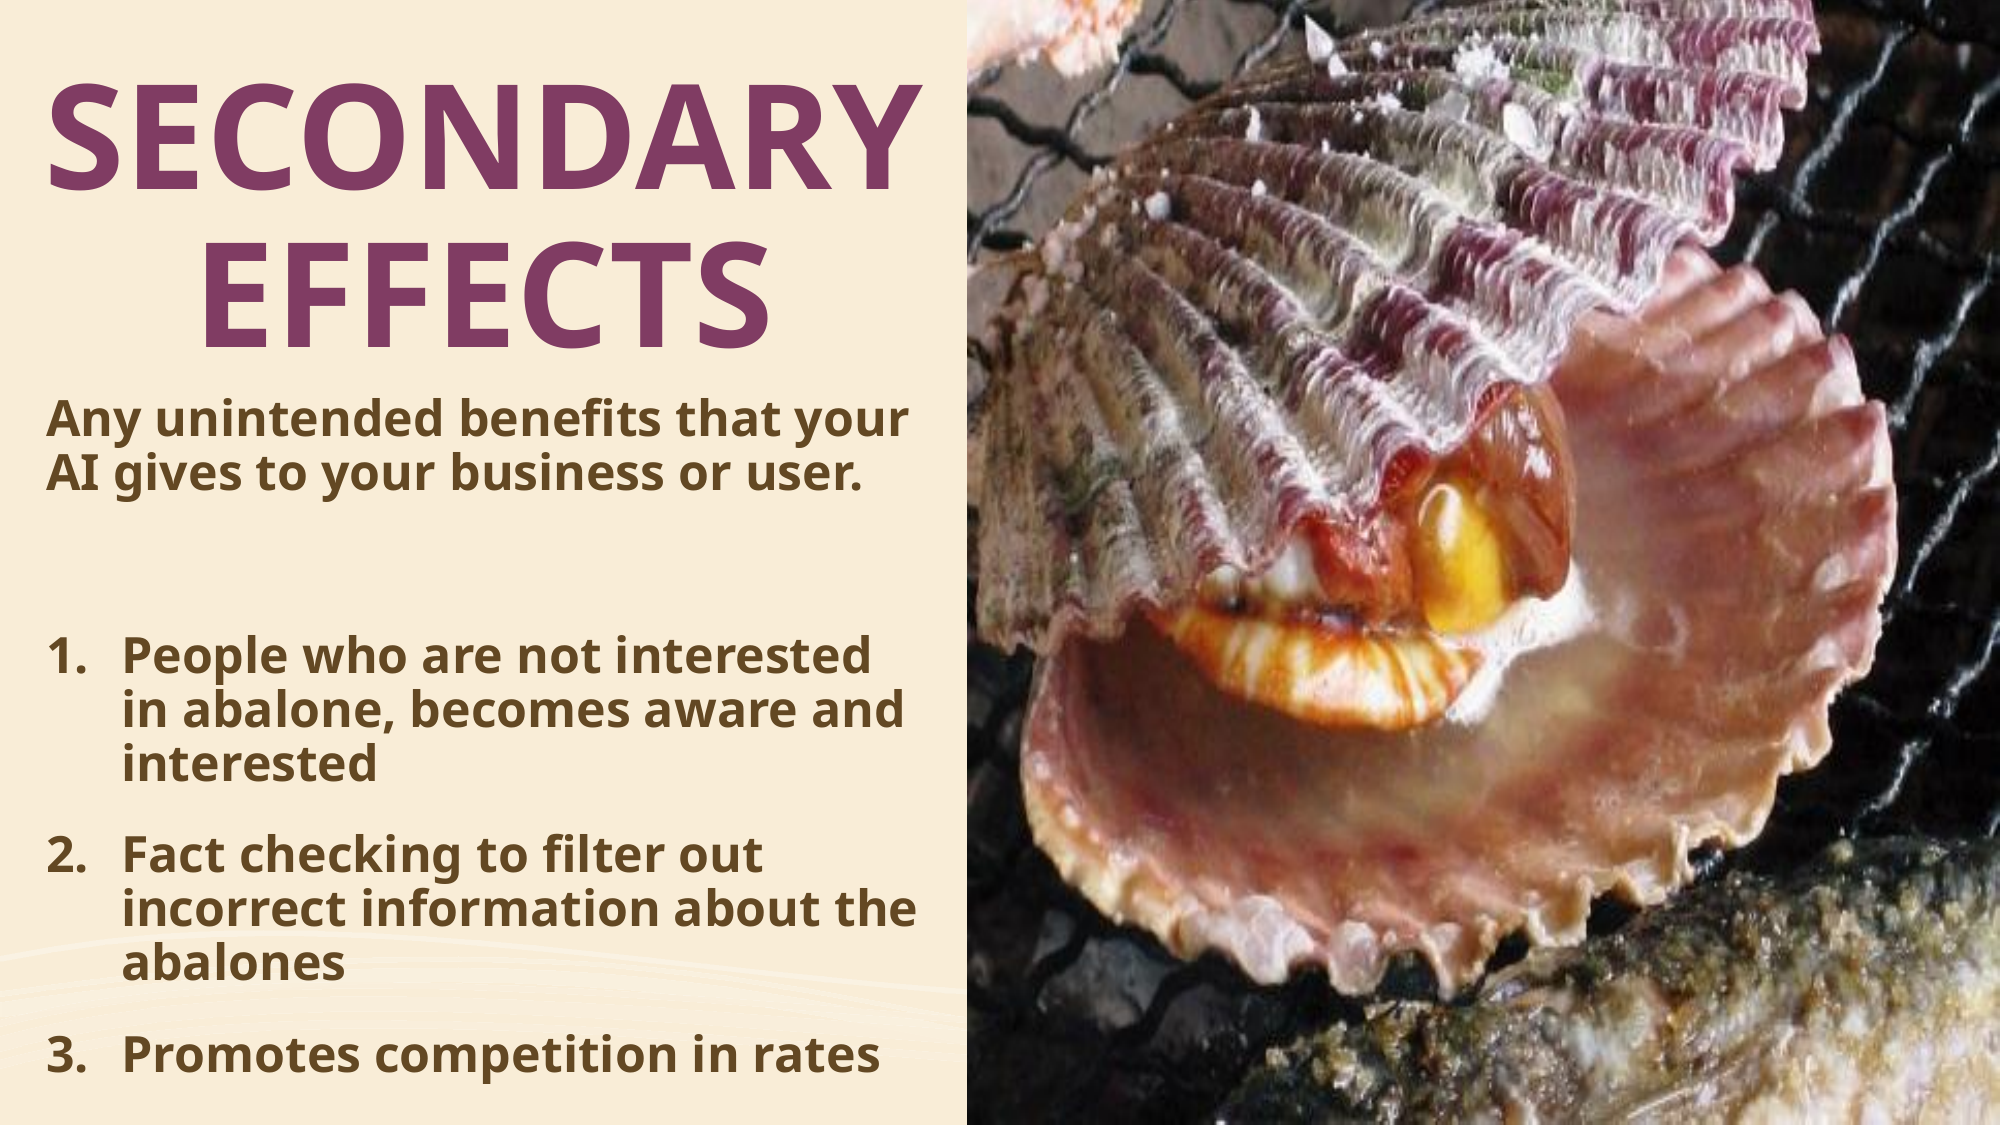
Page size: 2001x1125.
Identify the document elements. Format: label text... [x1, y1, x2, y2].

text_box Any unintended benefits that your AI gives to your business or user. People who are not interested in abalone, becomes aware and interested Fact checking to filter out incorrect information about the abalones Promotes competition in rates [31, 385, 938, 1091]
picture [967, 0, 2000, 1125]
text_box SECONDARY EFFECTS [3, 0, 964, 386]
